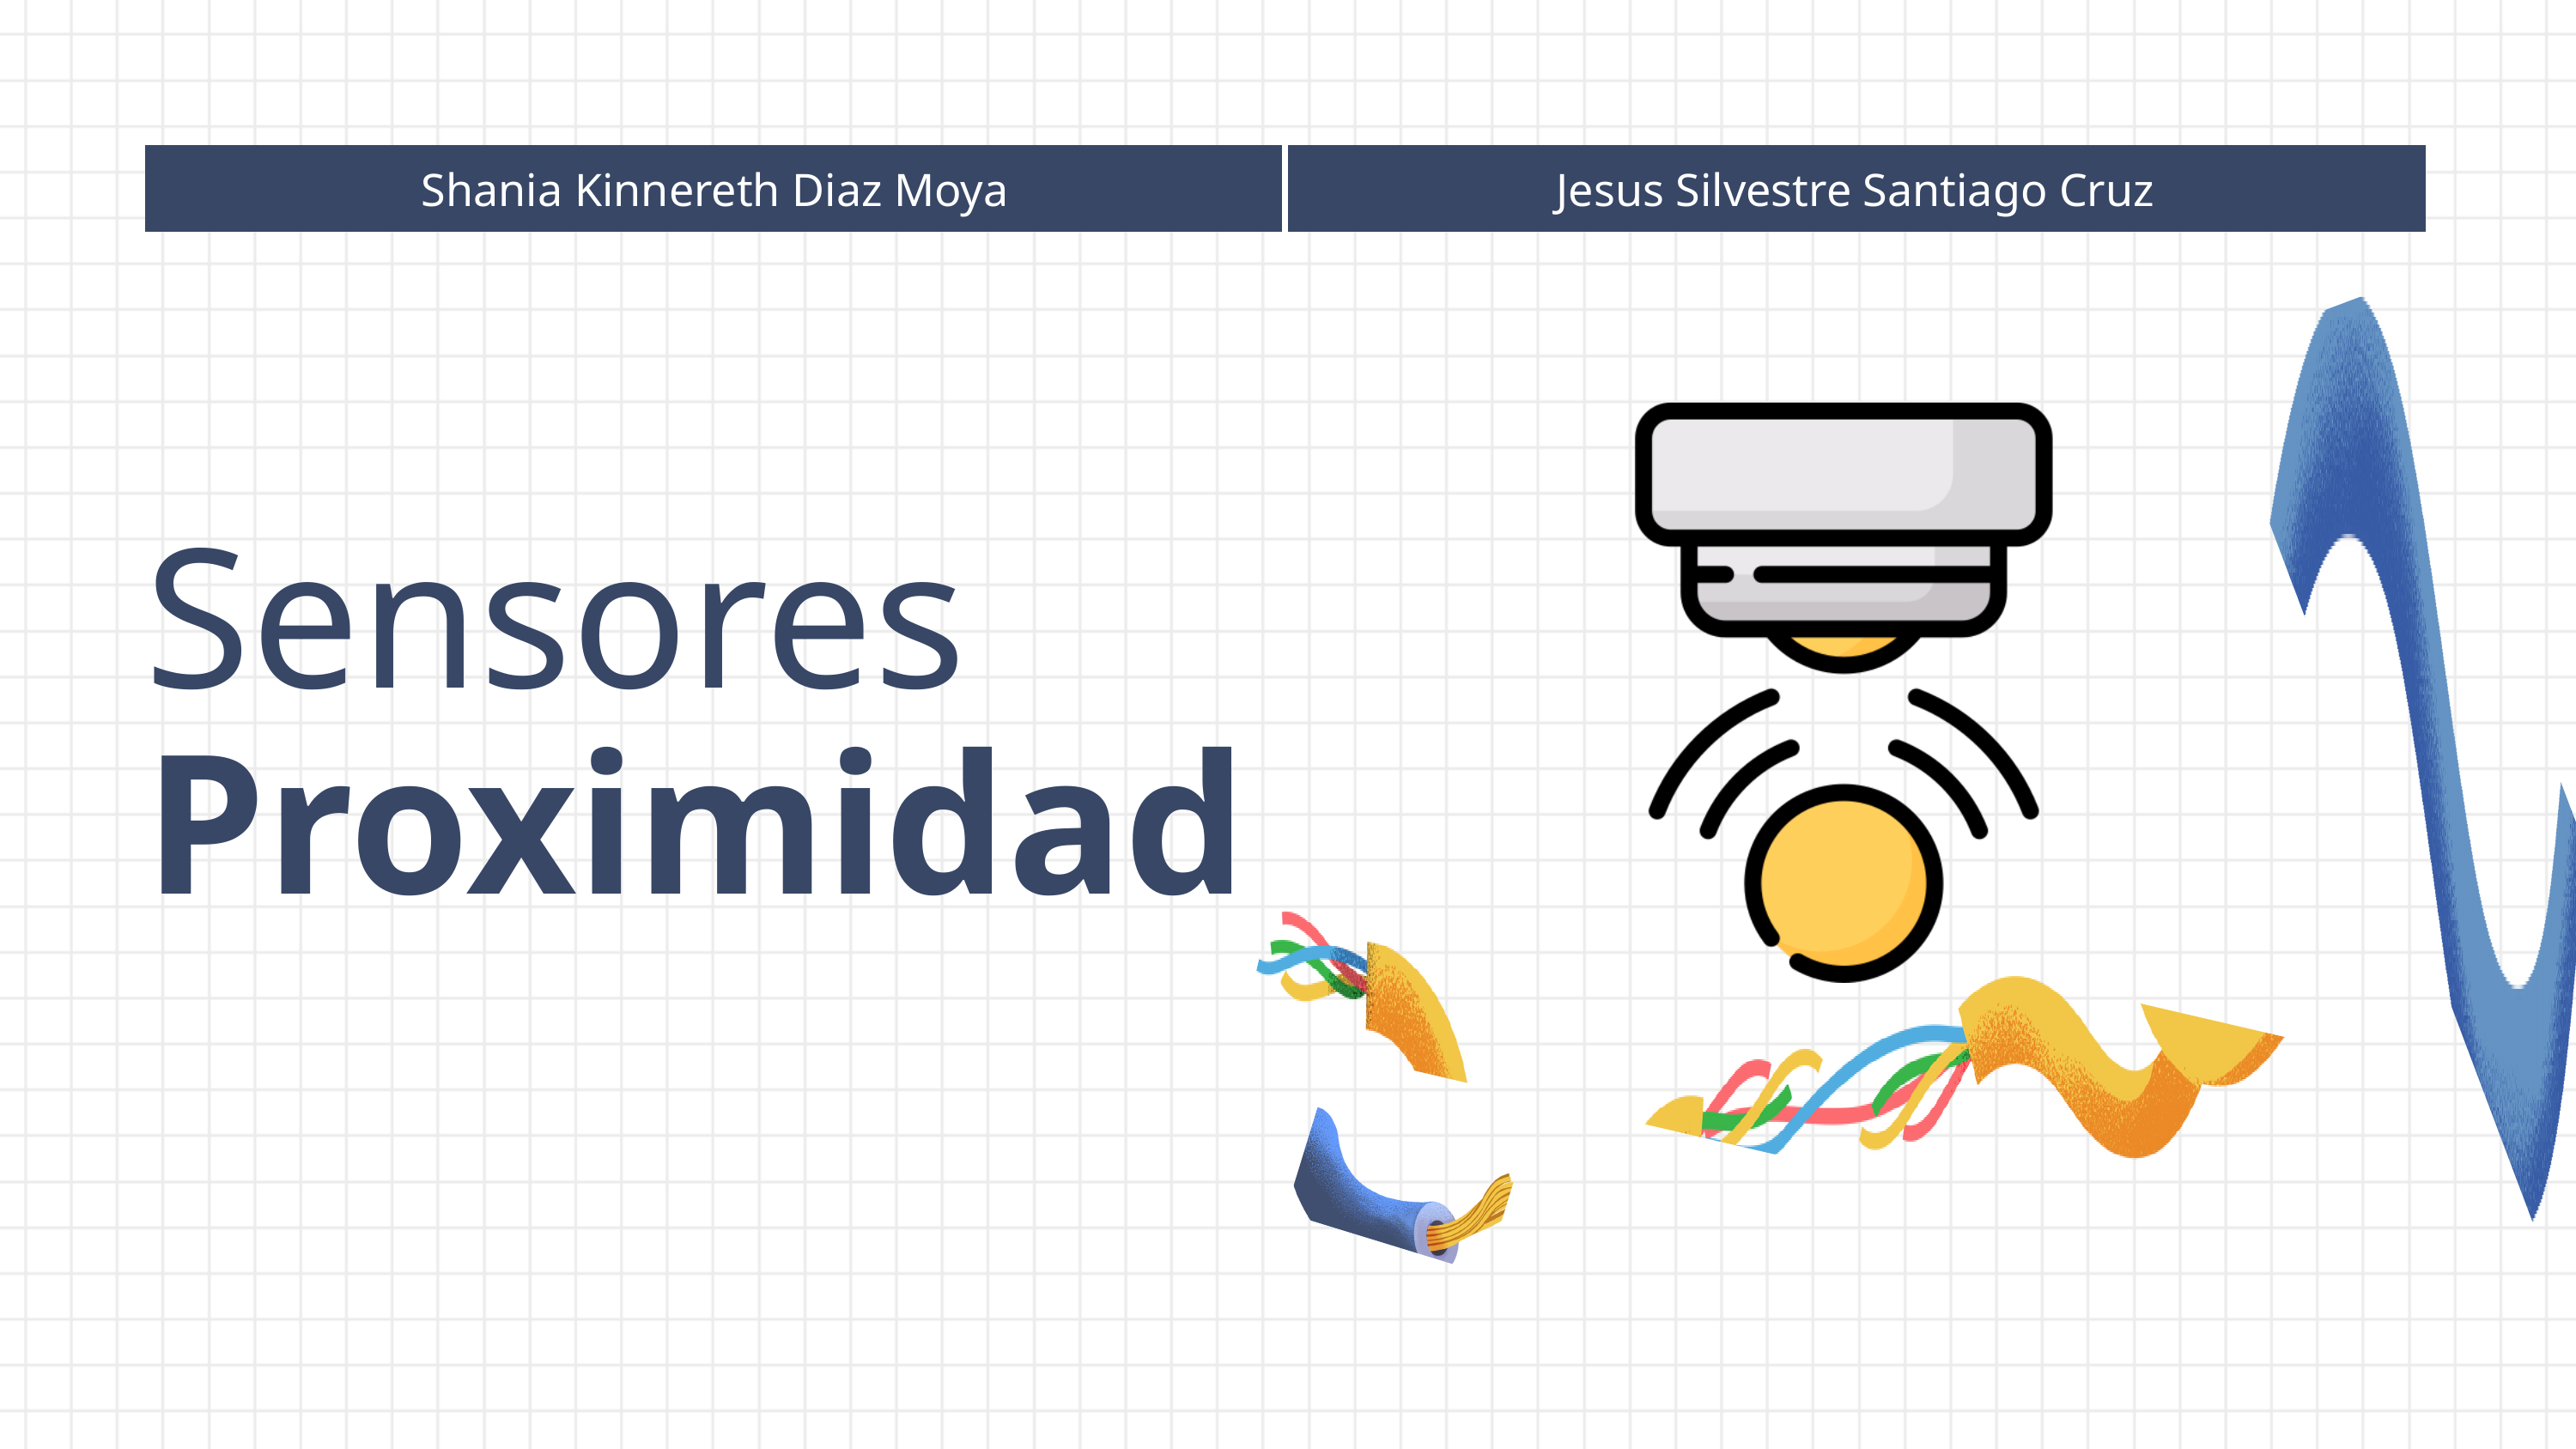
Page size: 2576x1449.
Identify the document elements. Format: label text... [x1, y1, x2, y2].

table_header Jesus Silvestre Santiago Cruz [1288, 145, 2426, 232]
text_box Sensores [144, 530, 1653, 727]
text_box Proximidad [144, 736, 1653, 933]
text_box [1242, 933, 2512, 1319]
text_box [0, 0, 2576, 1449]
text_box [1285, 1106, 1518, 1275]
table_header Shania Kinnereth Diaz Moya [145, 145, 1282, 232]
text_box [2206, 290, 2576, 1319]
text_box [1553, 403, 2135, 983]
